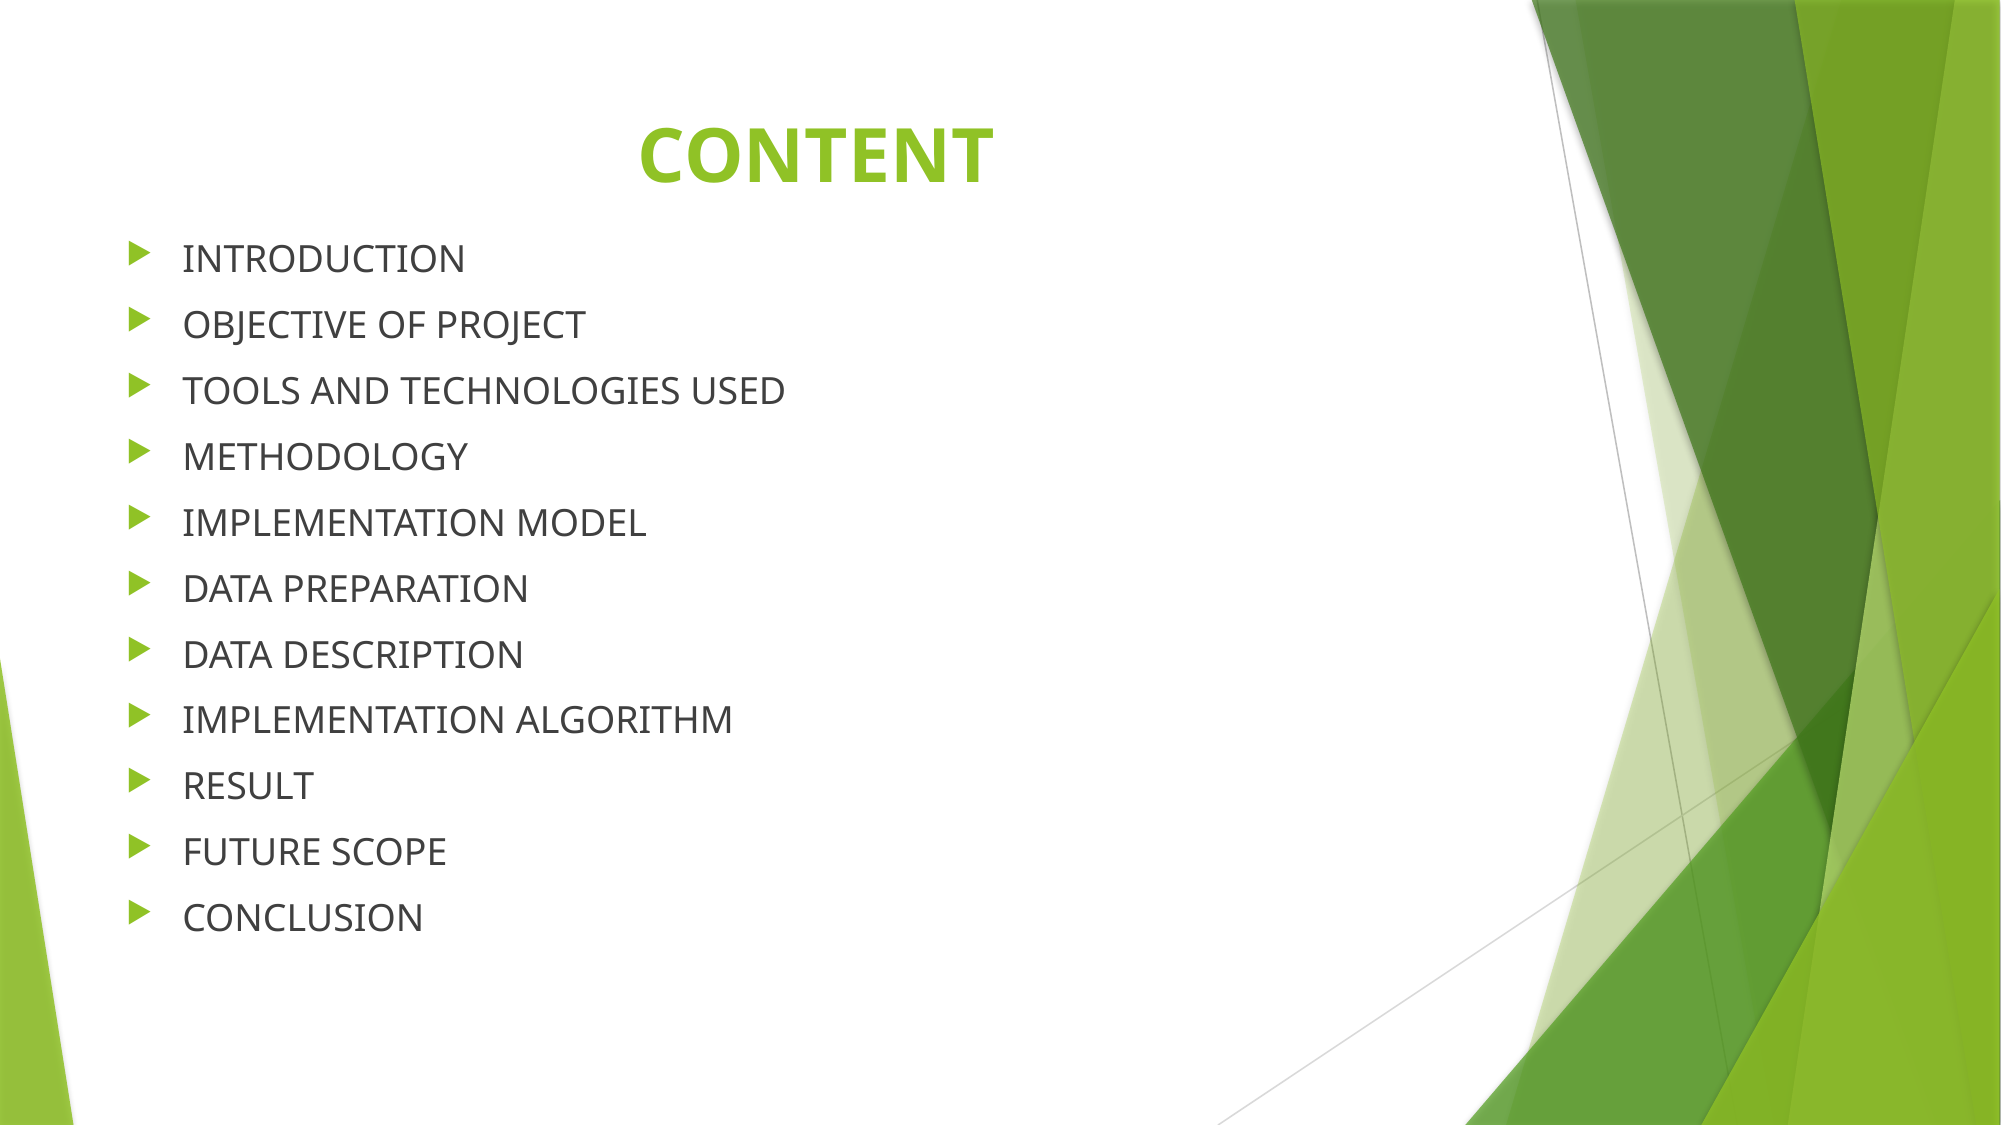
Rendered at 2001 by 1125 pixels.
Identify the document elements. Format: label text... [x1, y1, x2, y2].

title CONTENT [111, 99, 1522, 211]
list INTRODUCTION OBJECTIVE OF PROJECT TOOLS AND TECHNOLOGIES USED METHODOLOGY IMPLEMENTATION MODEL DATA PREPARATION DATA DESCRIPTION IMPLEMENTATION ALGORITHM RESULT FUTURE SCOPE CONCLUSION [111, 227, 1522, 992]
